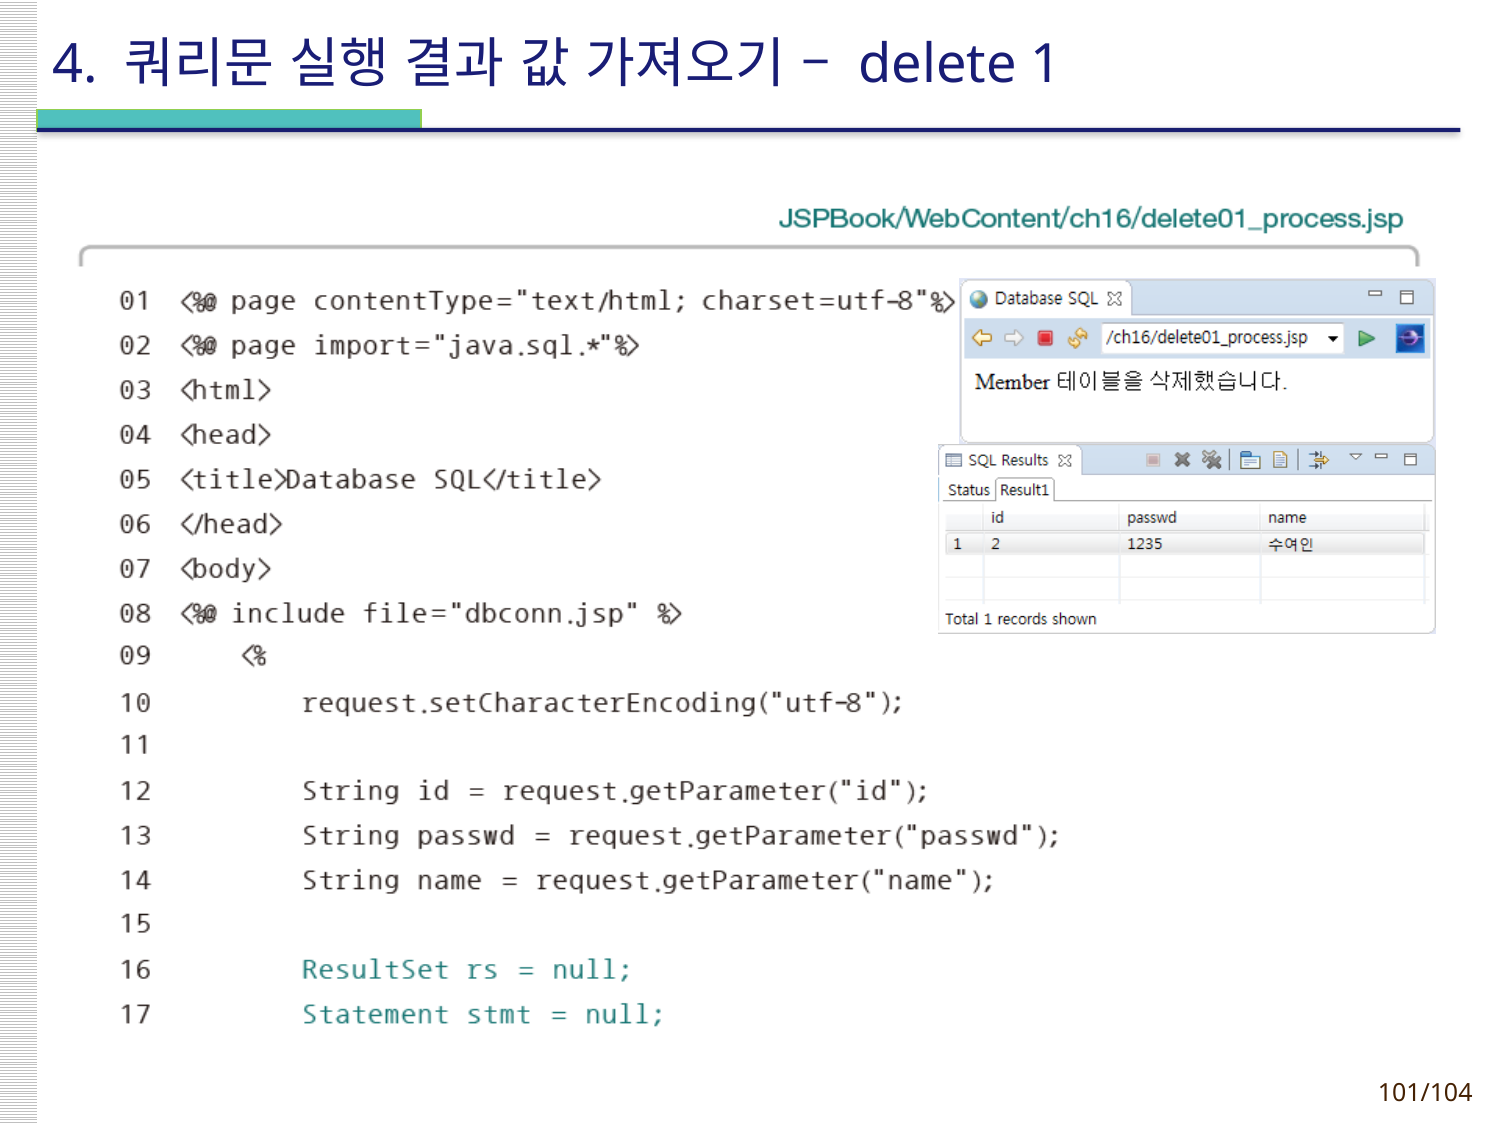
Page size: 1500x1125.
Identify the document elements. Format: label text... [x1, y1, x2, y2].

title 4. 쿼리문 실행 결과 값 가져오기 – delete 1 [37, 13, 1278, 109]
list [959, 278, 1437, 444]
picture [63, 195, 1437, 1039]
